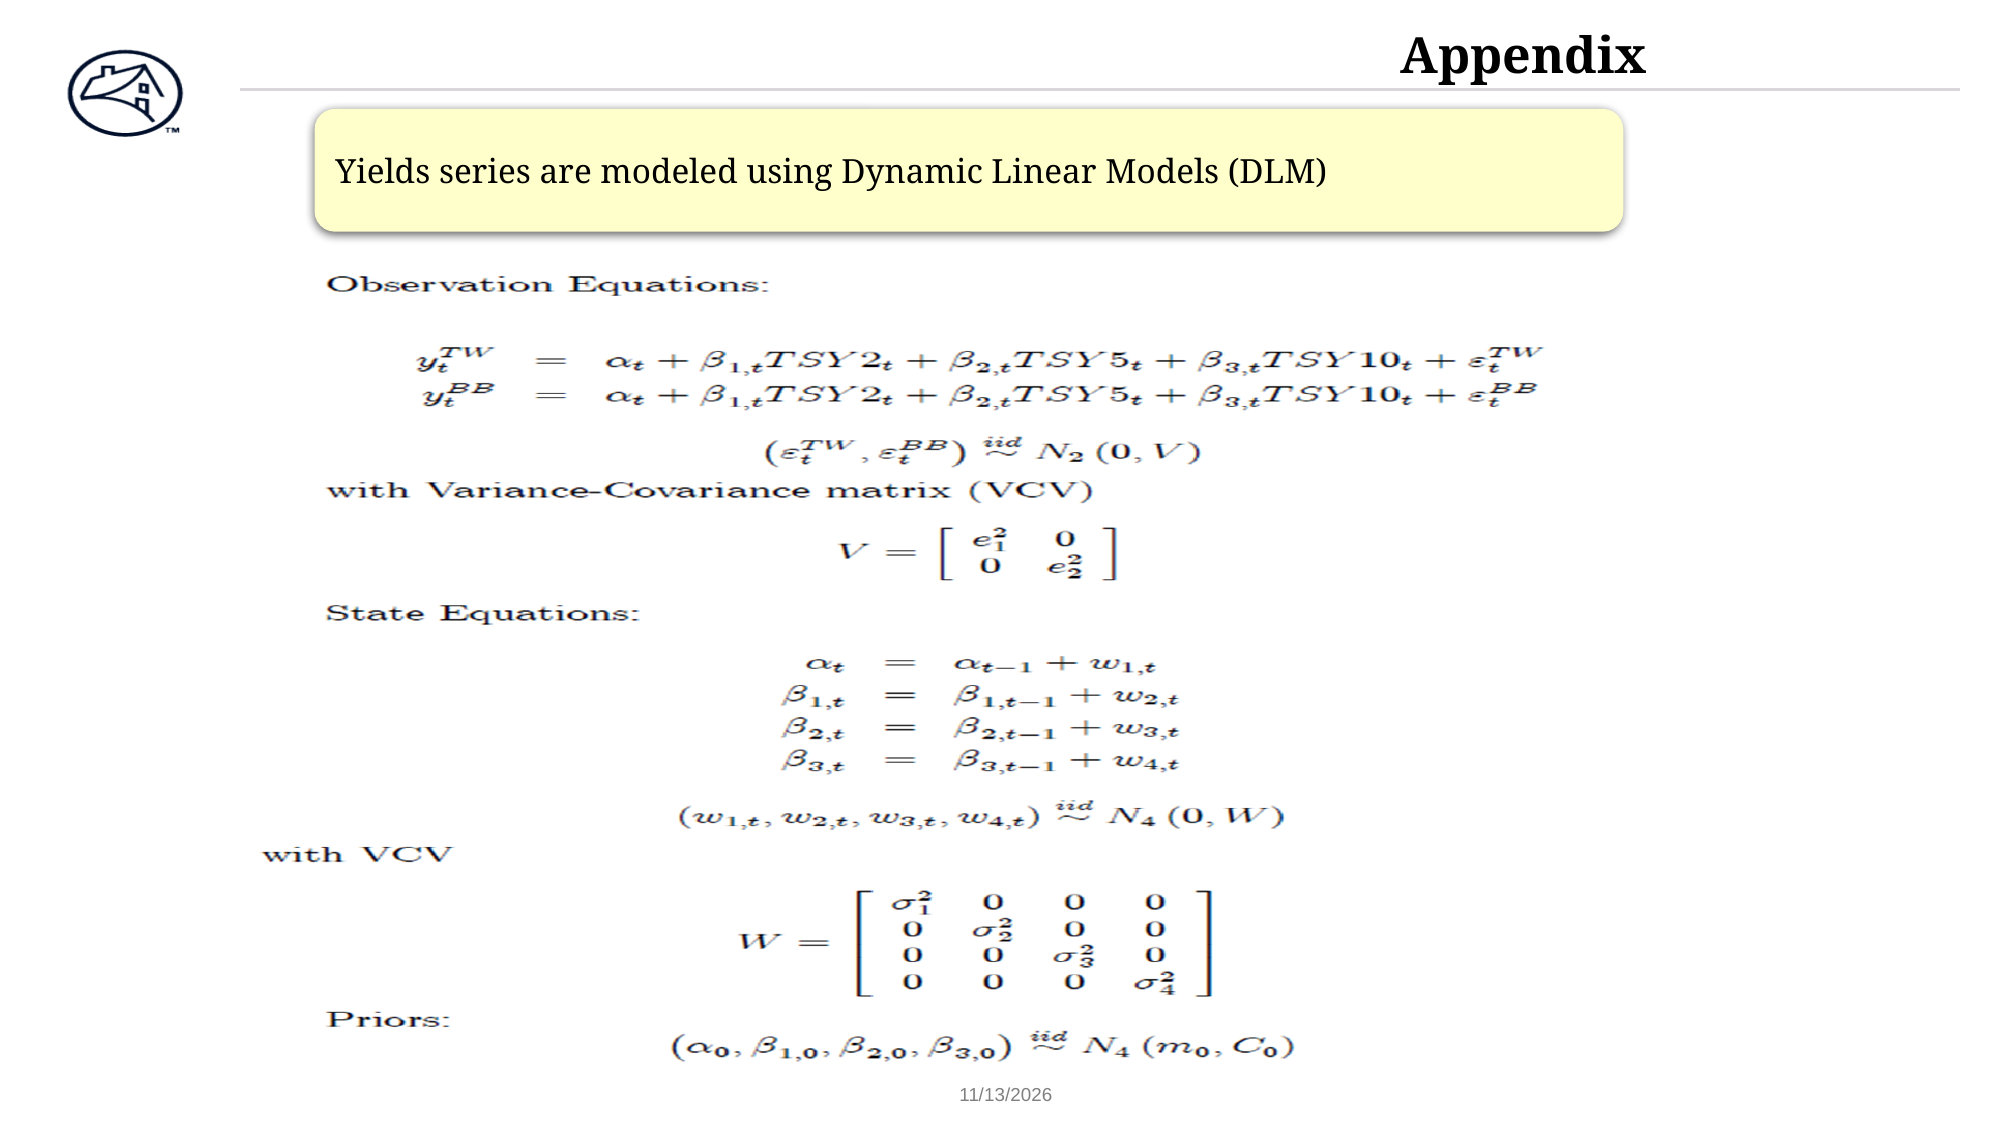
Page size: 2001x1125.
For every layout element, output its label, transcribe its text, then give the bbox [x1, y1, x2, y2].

text_box Yields series are modeled using Dynamic Linear Models (DLM) [314, 108, 1624, 232]
text_box Appendix [411, 16, 1662, 91]
picture [18, 12, 217, 140]
picture [199, 262, 1605, 1076]
